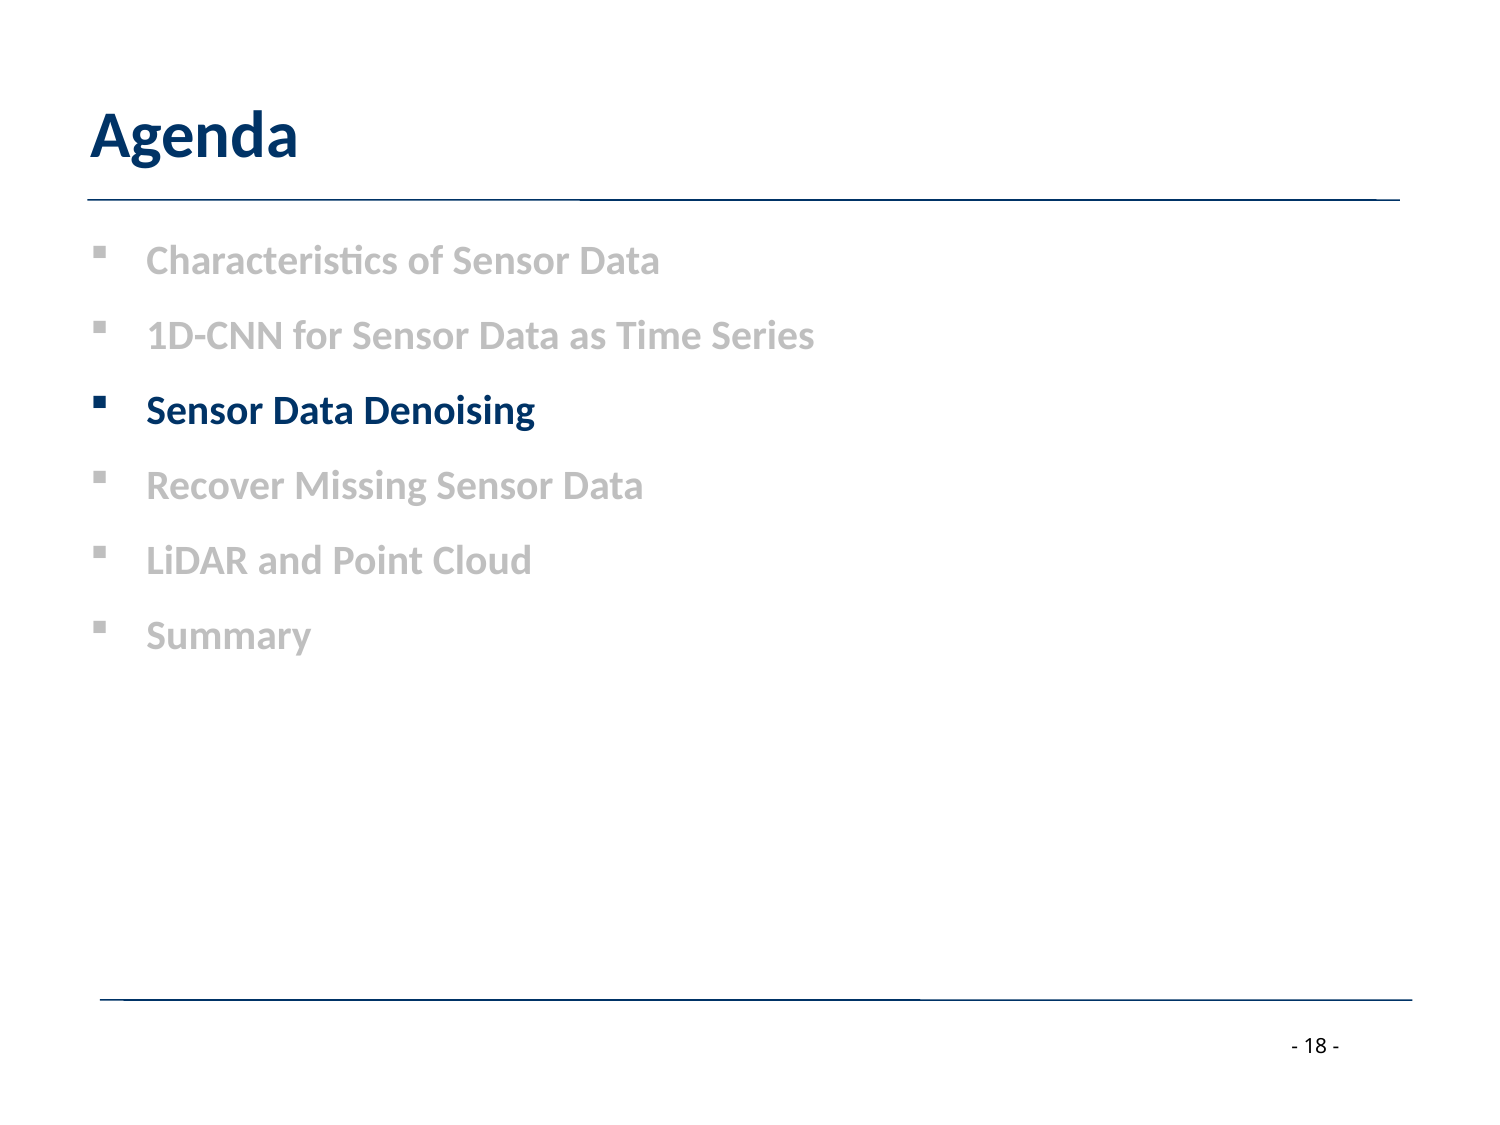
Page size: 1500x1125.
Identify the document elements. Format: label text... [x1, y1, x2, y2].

list Characteristics of Sensor Data 1D-CNN for Sensor Data as Time Series Sensor Data Denoising Recover Missing Sensor Data LiDAR and Point Cloud Summary [75, 224, 1425, 1005]
title Agenda [75, 37, 1425, 224]
